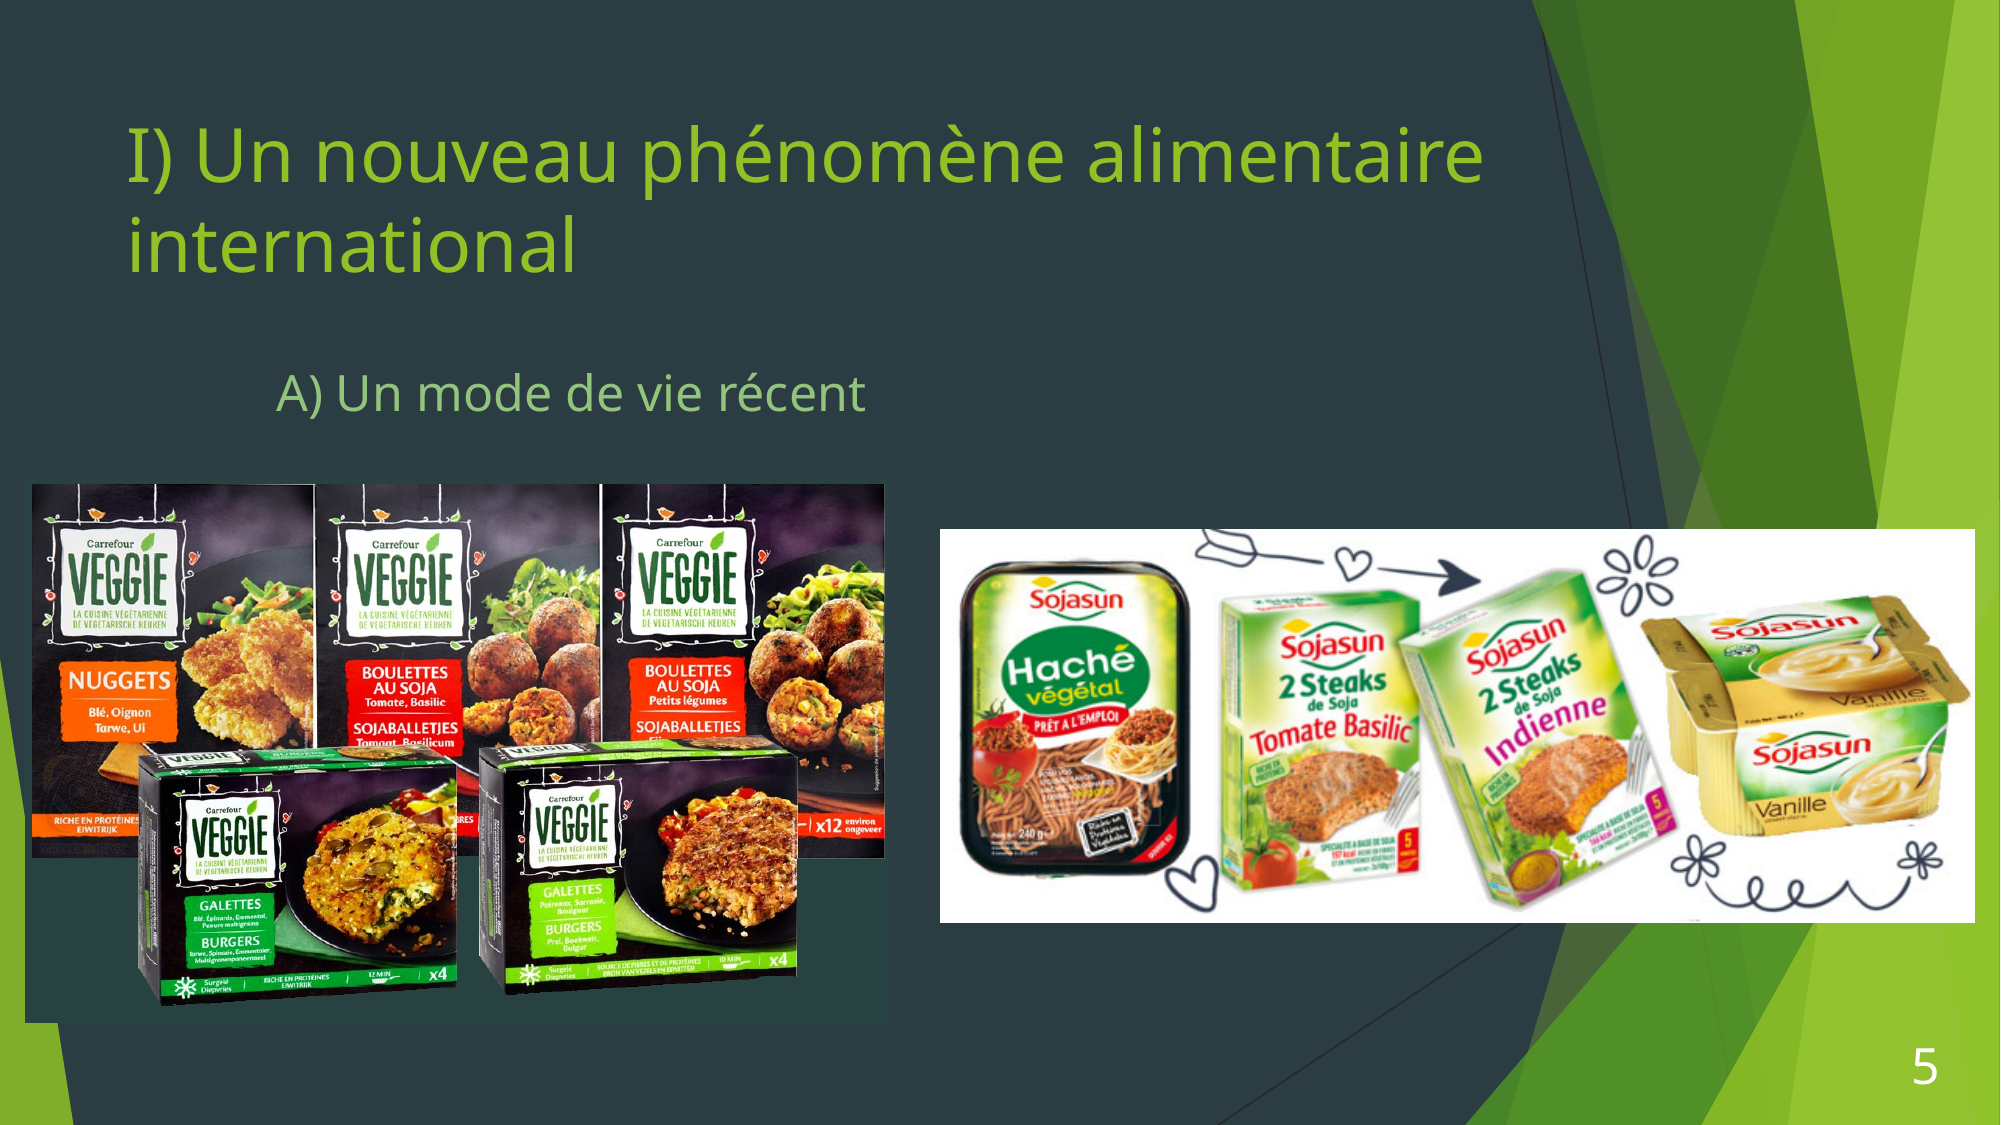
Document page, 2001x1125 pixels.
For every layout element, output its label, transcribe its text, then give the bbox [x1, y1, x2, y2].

picture [940, 528, 1975, 924]
list A) Un mode de vie récent [111, 354, 1522, 992]
picture [25, 478, 889, 1023]
slide_number 5 [1843, 1038, 1956, 1099]
title I) Un nouveau phénomène alimentaire international [111, 99, 1522, 317]
